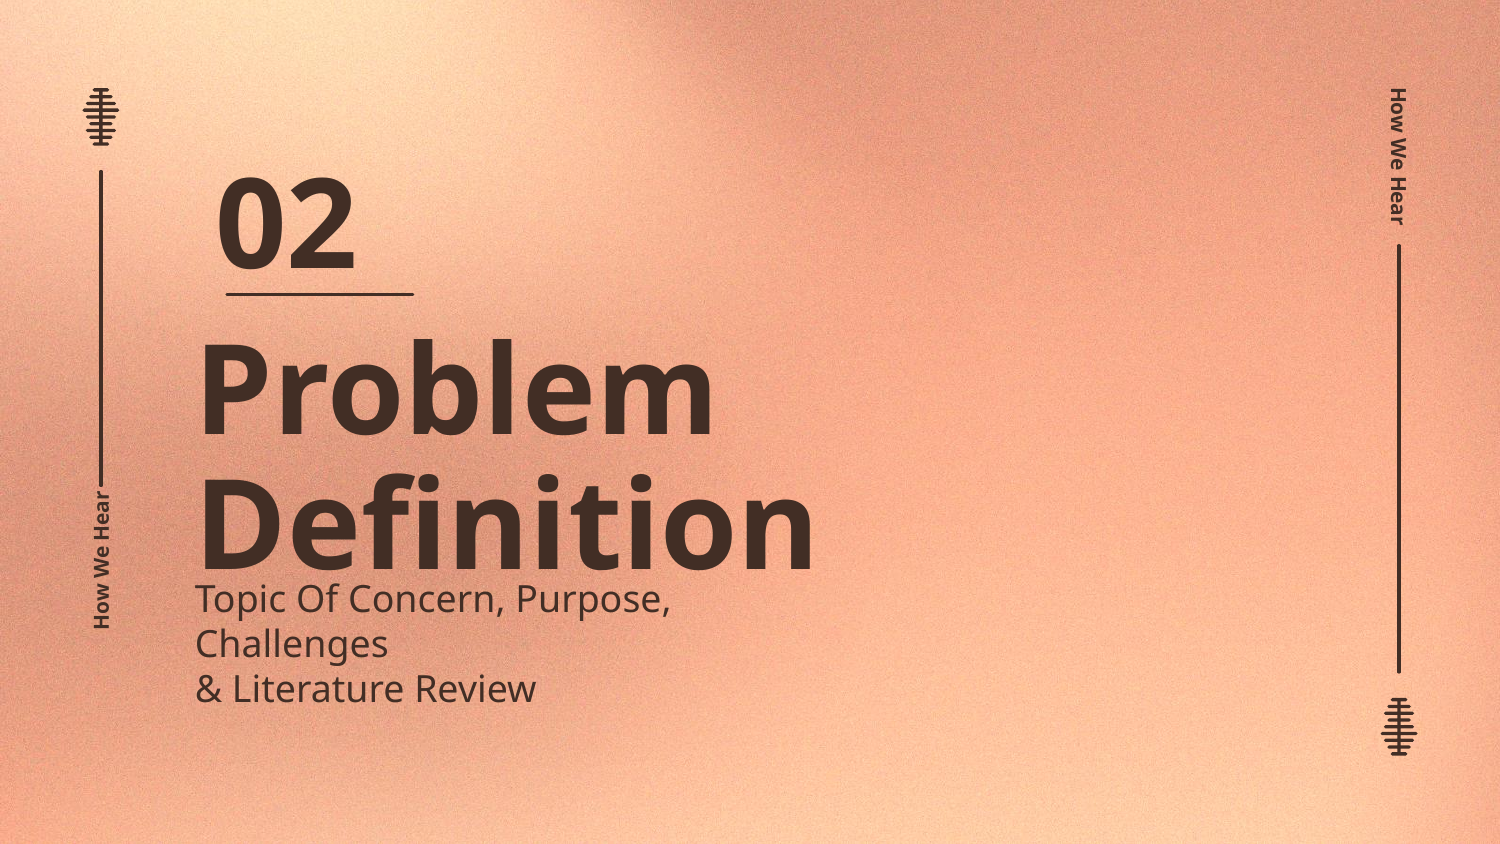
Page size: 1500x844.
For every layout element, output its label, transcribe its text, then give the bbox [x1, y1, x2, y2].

picture [0, 0, 1500, 844]
subtitle Topic Of Concern, Purpose, Challenges & Literature Review [179, 585, 855, 700]
subtitle How We Hear [1376, 71, 1422, 252]
subtitle How We Hear [77, 467, 123, 646]
title 02 [200, 142, 448, 295]
title Problem Definition [179, 337, 926, 586]
